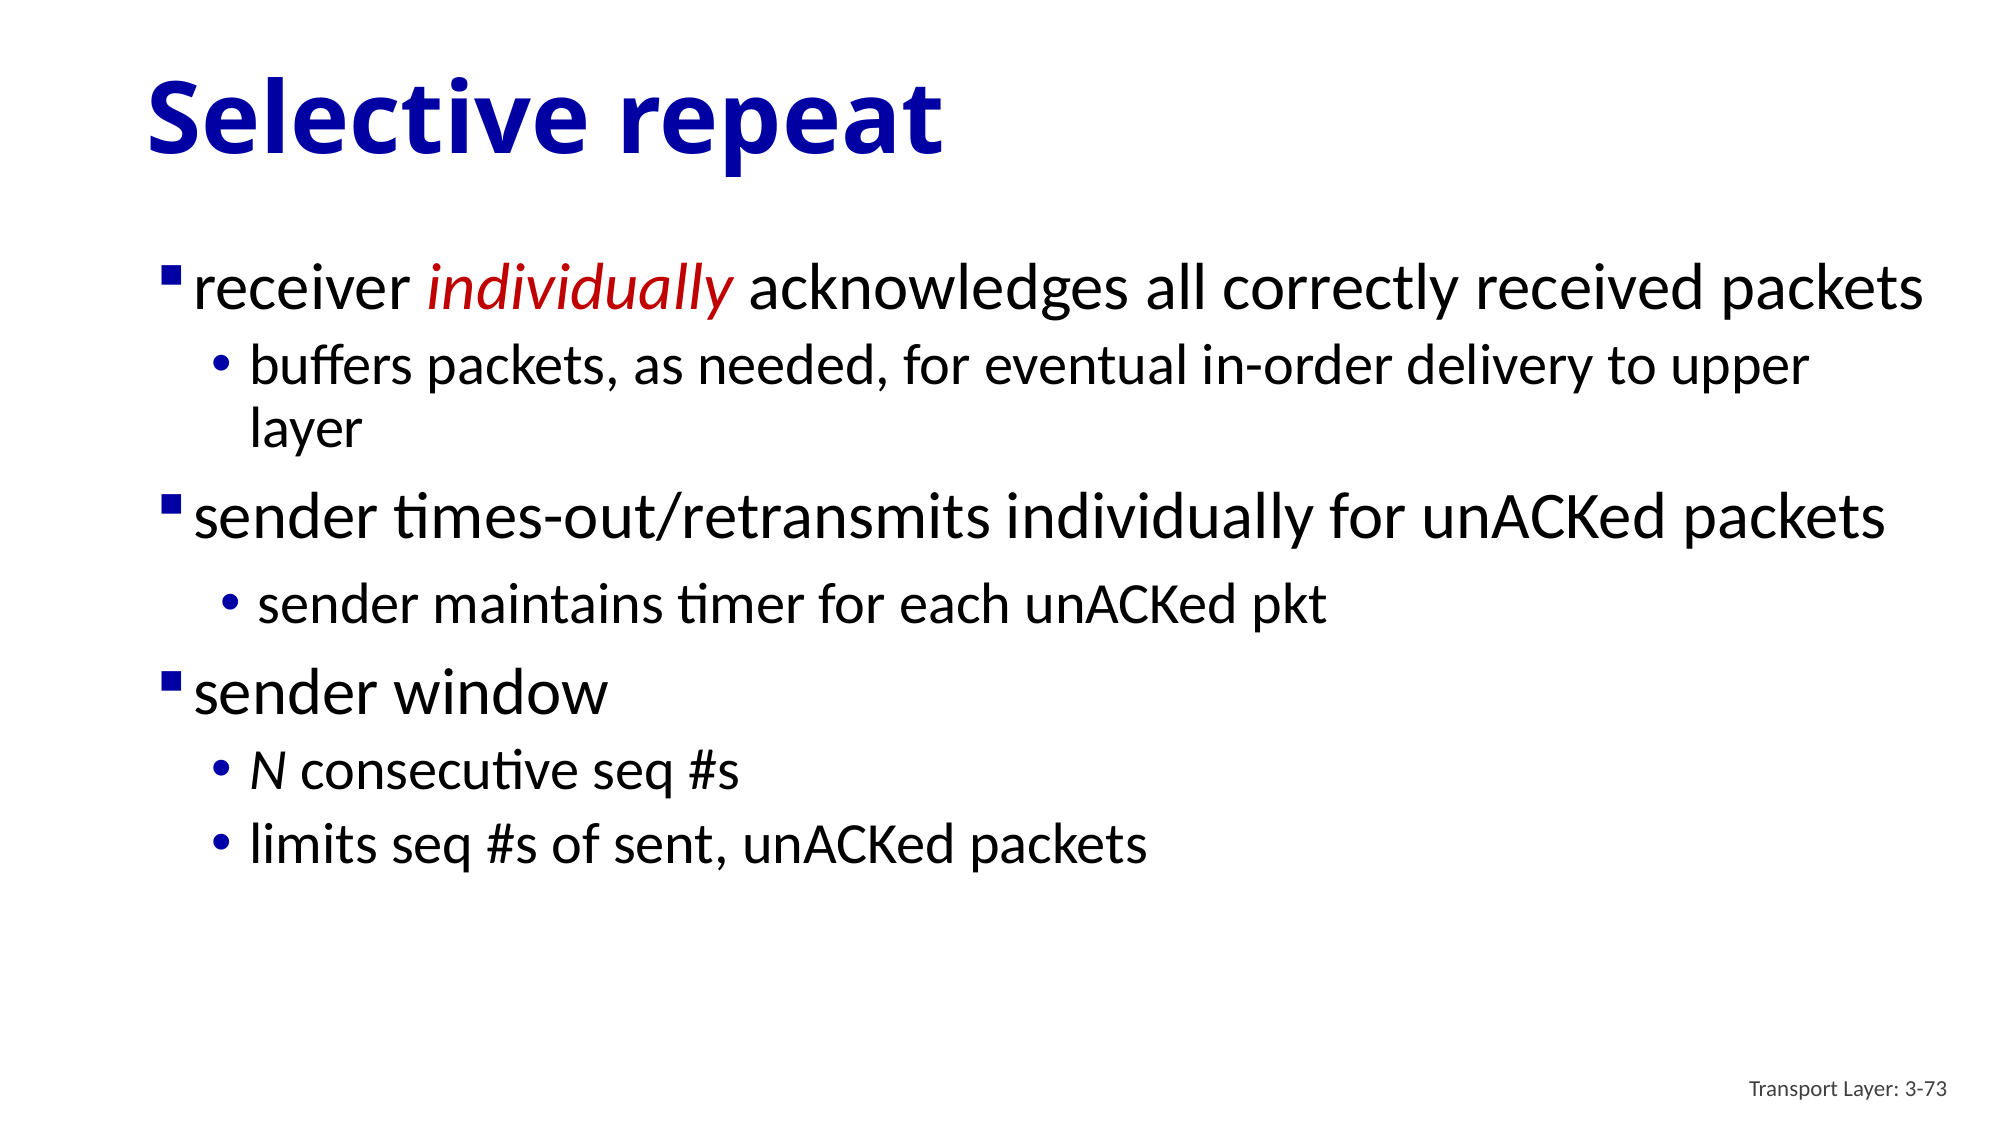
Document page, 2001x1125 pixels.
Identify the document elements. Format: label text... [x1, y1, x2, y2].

title Selective repeat [131, 47, 1952, 195]
text_box receiver individually acknowledges all correctly received packets buffers packets, as needed, for eventual in-order delivery to upper layer sender times-out/retransmits individually for unACKed packets sender maintains timer for each unACKed pkt sender window N consecutive seq #s limits seq #s of sent, unACKed packets [120, 244, 1942, 1007]
slide_number Transport Layer: 3-73 [1512, 1056, 1963, 1117]
